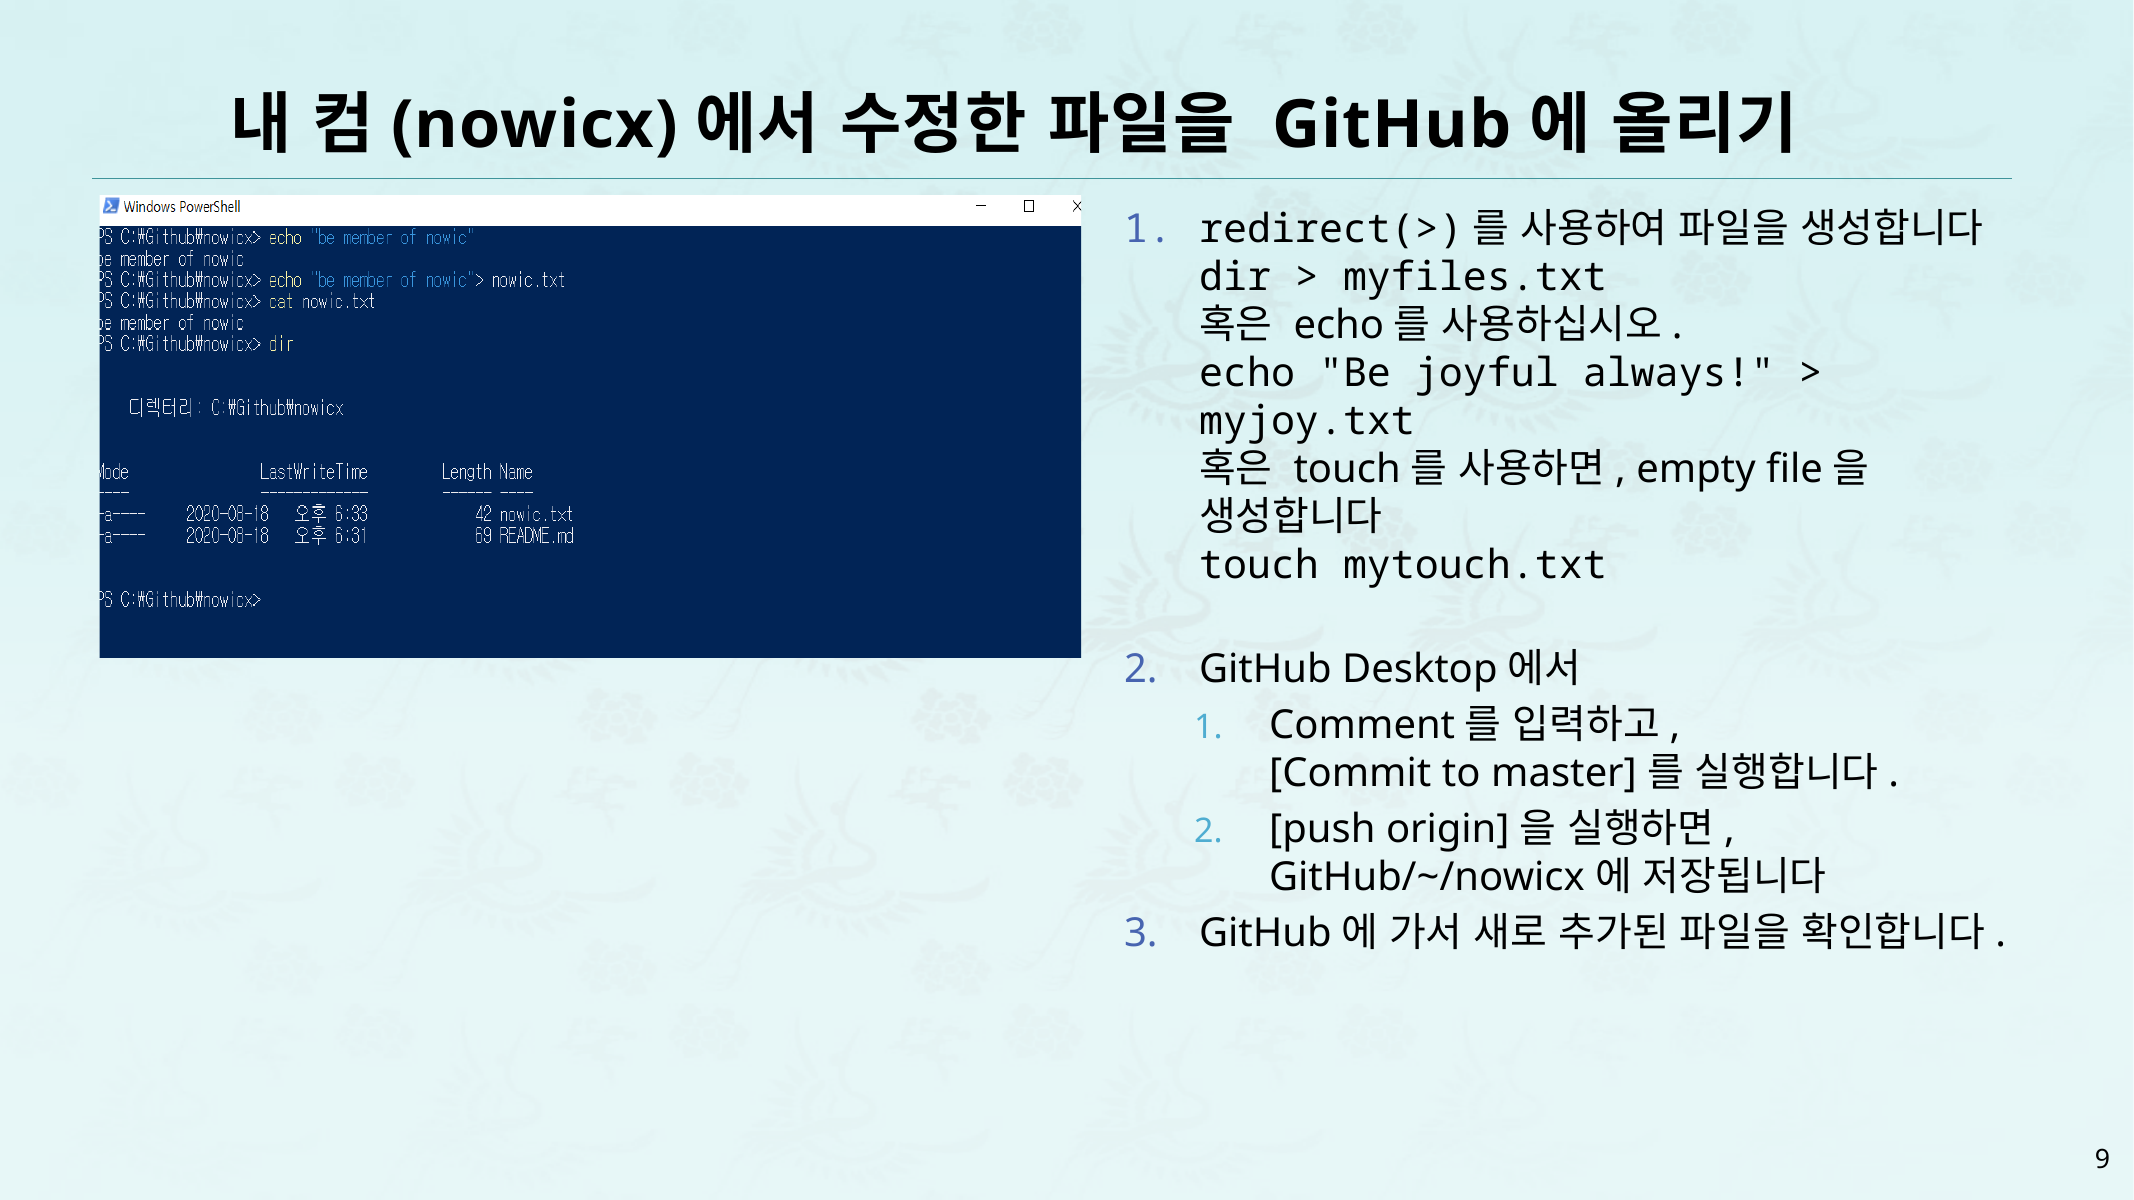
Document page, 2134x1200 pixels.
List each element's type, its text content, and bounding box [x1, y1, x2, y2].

title 내 컴(nowicx)에서 수정한 파일을 GitHub에 올리기 [99, 62, 2010, 179]
slide_number 9 [1937, 1128, 2125, 1193]
list redirect(>)를 사용하여 파일을 생성합니다 dir > myfiles.txt 혹은 echo를 사용하십시오. echo "Be joyful always!" > myjoy.txt 혹은 touch를 사용하면, empty file을 생성합니다 touch mytouch.txt GitHub Desktop에서 Comment를 입력하고, [Commit to master]를 실행합니다. [push origin]을 실행하면, GitHub/~/nowicx에 저장됩니다 GitHub에 가서 새로 추가된 파일을 확인합니다. [1109, 195, 2060, 1151]
picture [99, 195, 1082, 658]
